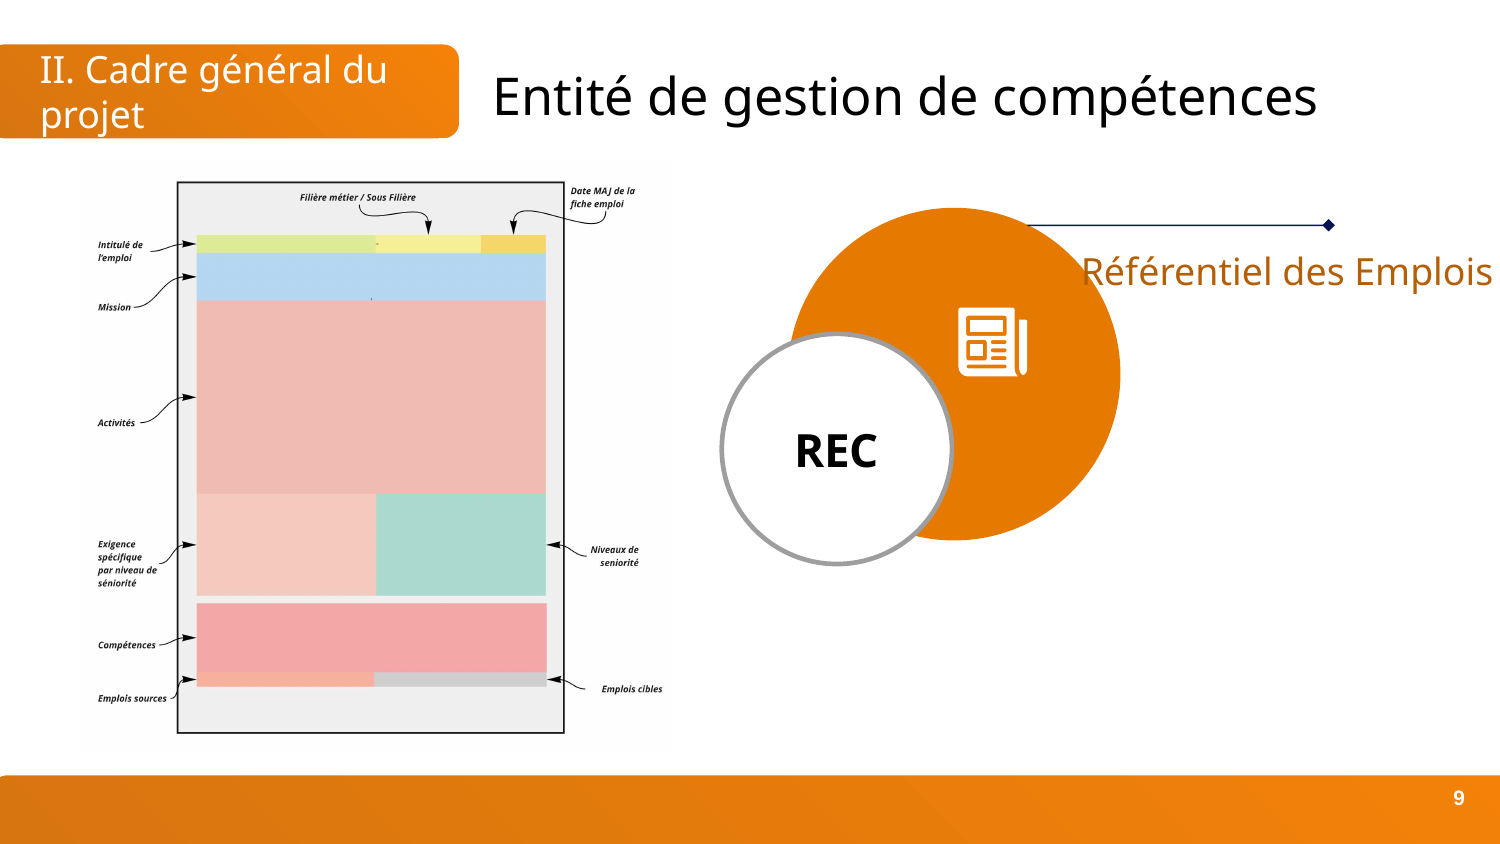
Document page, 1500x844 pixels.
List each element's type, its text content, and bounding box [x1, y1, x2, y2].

text_box REC [721, 333, 952, 565]
slide_number ‹#› [1389, 764, 1480, 830]
text_box [0, 43, 460, 140]
text_box [790, 207, 1121, 541]
title Entité de gestion de compétences [456, 55, 1500, 135]
text_box Référentiel des Emplois [1061, 243, 1500, 298]
text_box II. Cadre général du projet [24, 70, 516, 113]
text_box [0, 774, 1500, 844]
picture [79, 159, 674, 750]
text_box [958, 290, 1028, 377]
